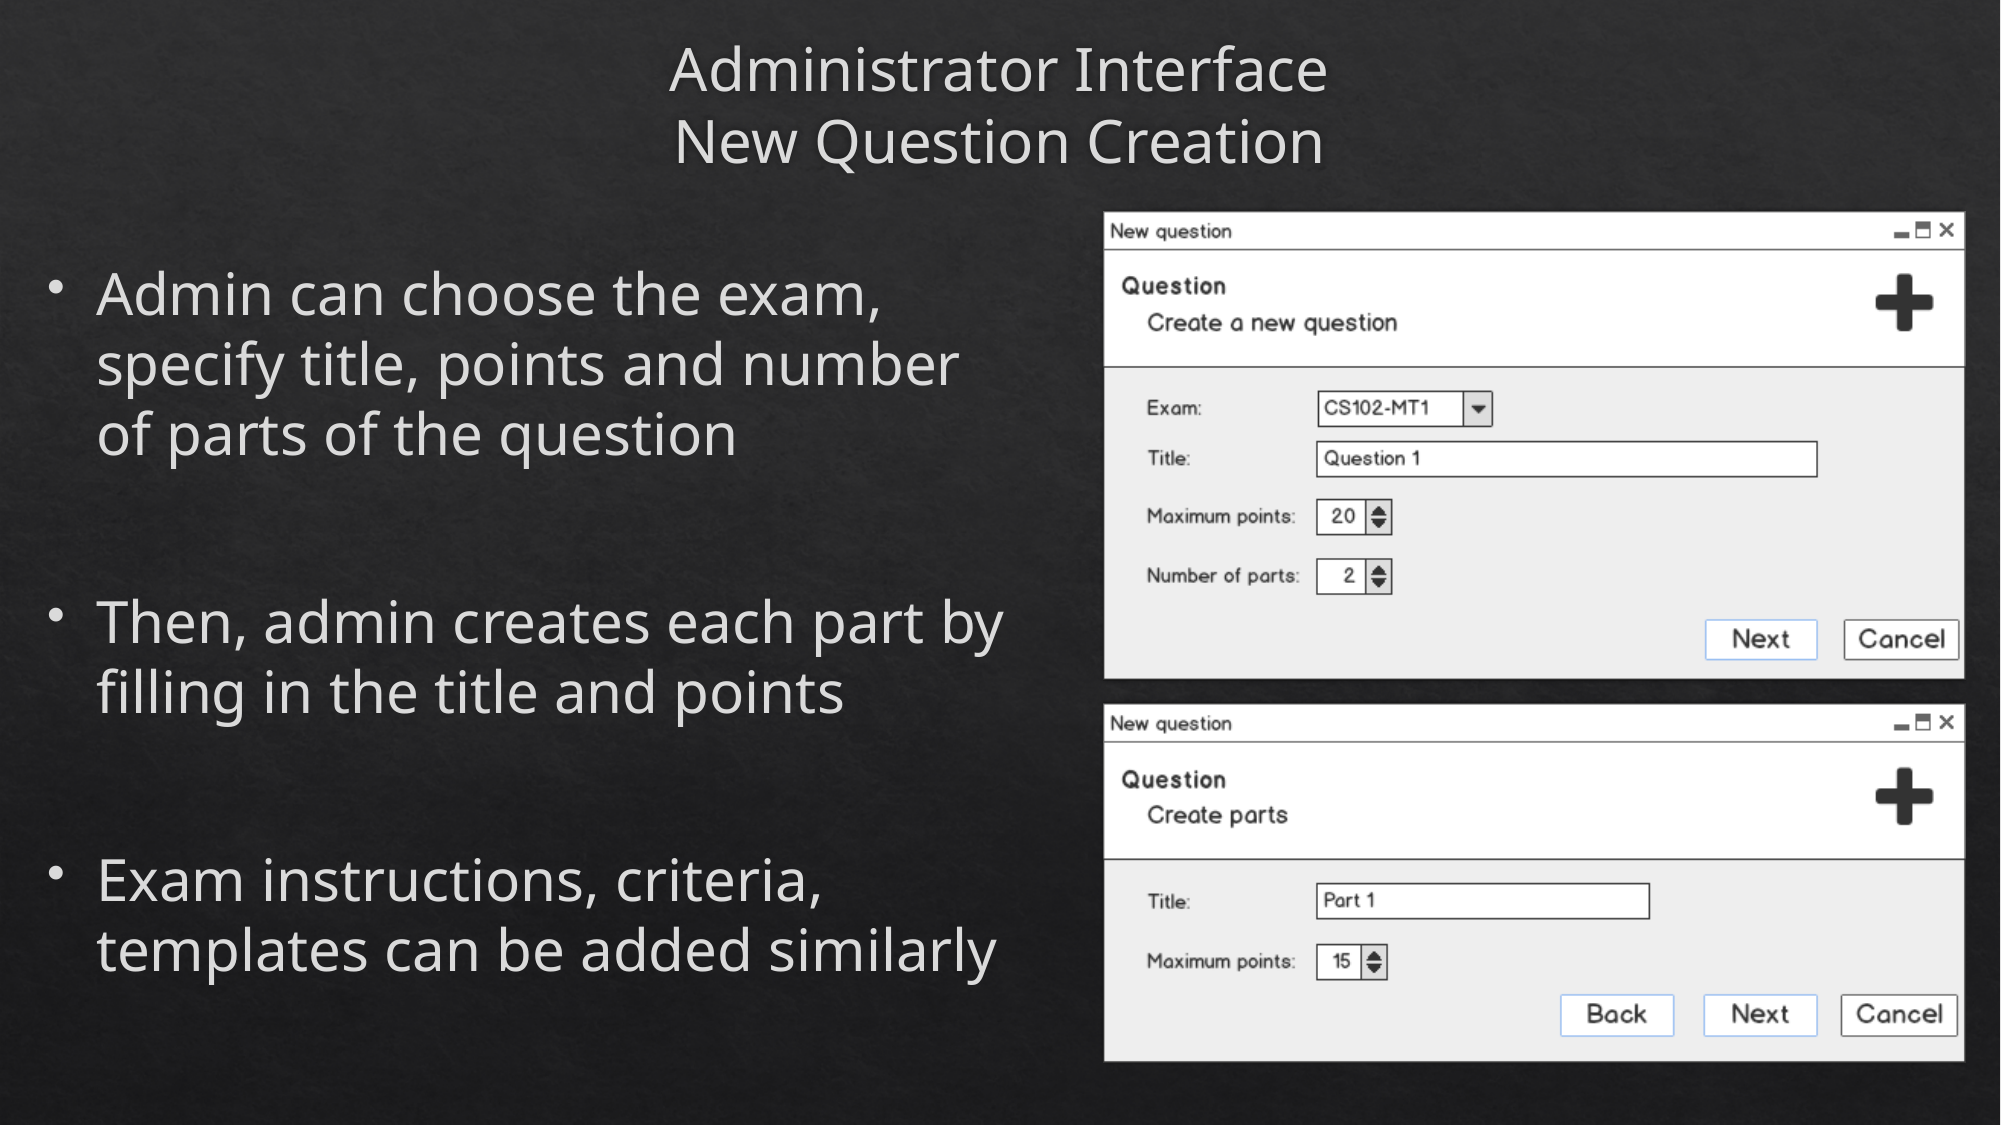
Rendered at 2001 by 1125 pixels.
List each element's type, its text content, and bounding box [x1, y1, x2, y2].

title Administrator Interface New Question Creation [77, 23, 1923, 183]
text_box Admin can choose the exam, specify title, points and number of parts of the question Then, admin creates each part by filling in the title and points Exam instructions, criteria, templates can be added similarly [34, 249, 1030, 1047]
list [1103, 210, 1966, 1063]
